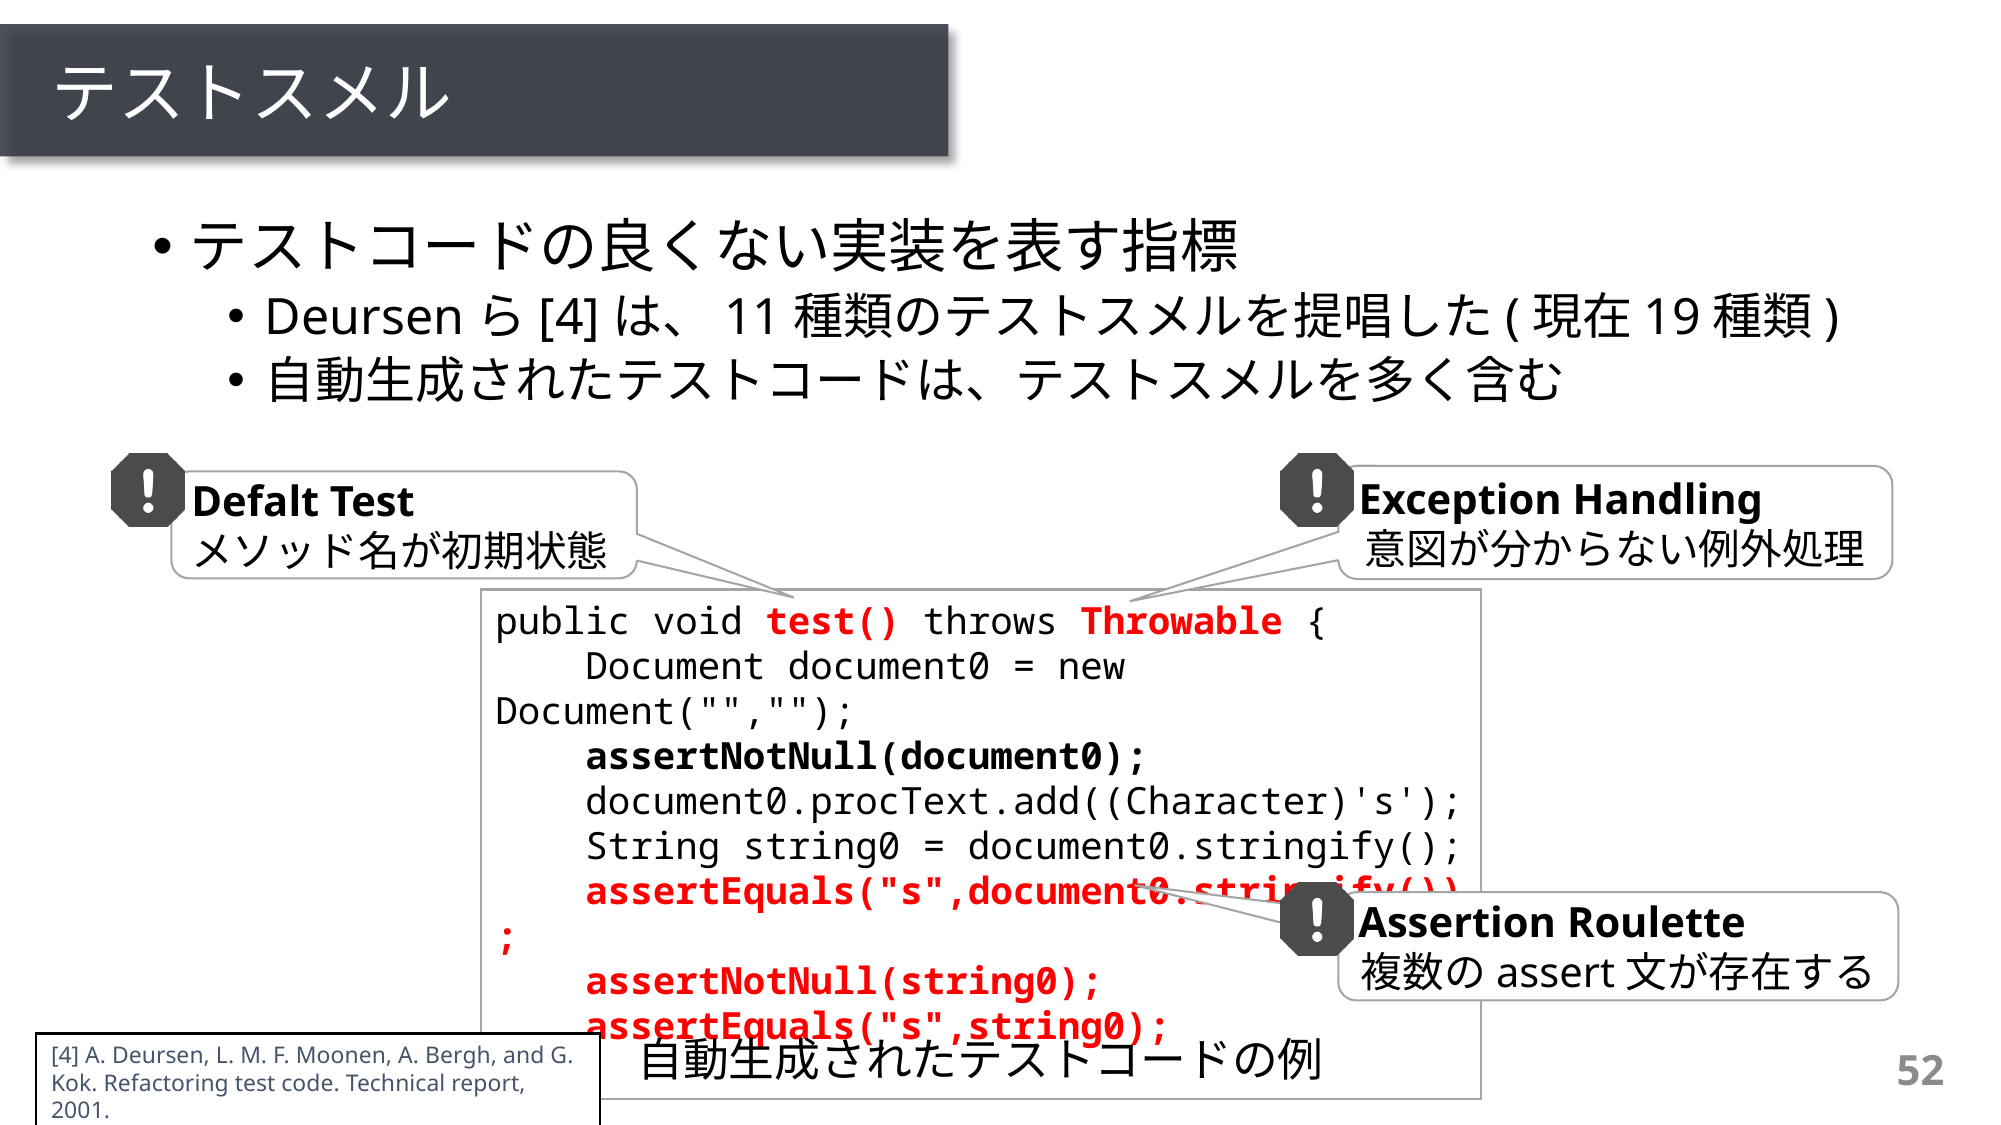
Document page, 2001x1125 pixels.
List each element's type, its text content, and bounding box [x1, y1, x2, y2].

list テストコードの良くない実装を表す指標 Deursenら[4]は、11種類のテストスメルを提唱した(現在19種類) 自動生成されたテストコードは、テストスメルを多く含む [137, 210, 1879, 427]
text_box Exception Handling 意図が分からない例外処理 [1129, 464, 1894, 603]
text_box 自動生成されたテストコードの例 [577, 1023, 1384, 1094]
picture [1280, 882, 1354, 956]
text_box public void test() throws Throwable { Document document0 = new Document("",""); assertNotNull(document0); document0.procText.add((Character)'s'); String string0 = document0.stringify(); assertEquals("s",document0.stringify()); assertNotNull(string0); assertEquals("s",string0); } [480, 588, 1482, 1100]
text_box Defalt Test メソッド名が初期状態 [170, 470, 795, 599]
text_box Assertion Roulette 複数のassert文が存在する [1337, 891, 1900, 1002]
text_box [4] A. Deursen, L. M. F. Moonen, A. Bergh, and G. Kok. Refactoring test code. Technical report, 2001. [35, 1032, 601, 1125]
title テストスメル [36, 36, 957, 156]
picture [1280, 453, 1354, 527]
picture [111, 453, 185, 527]
text_box Assertion Roulette 複数のassert文が存在する [1134, 884, 1280, 924]
